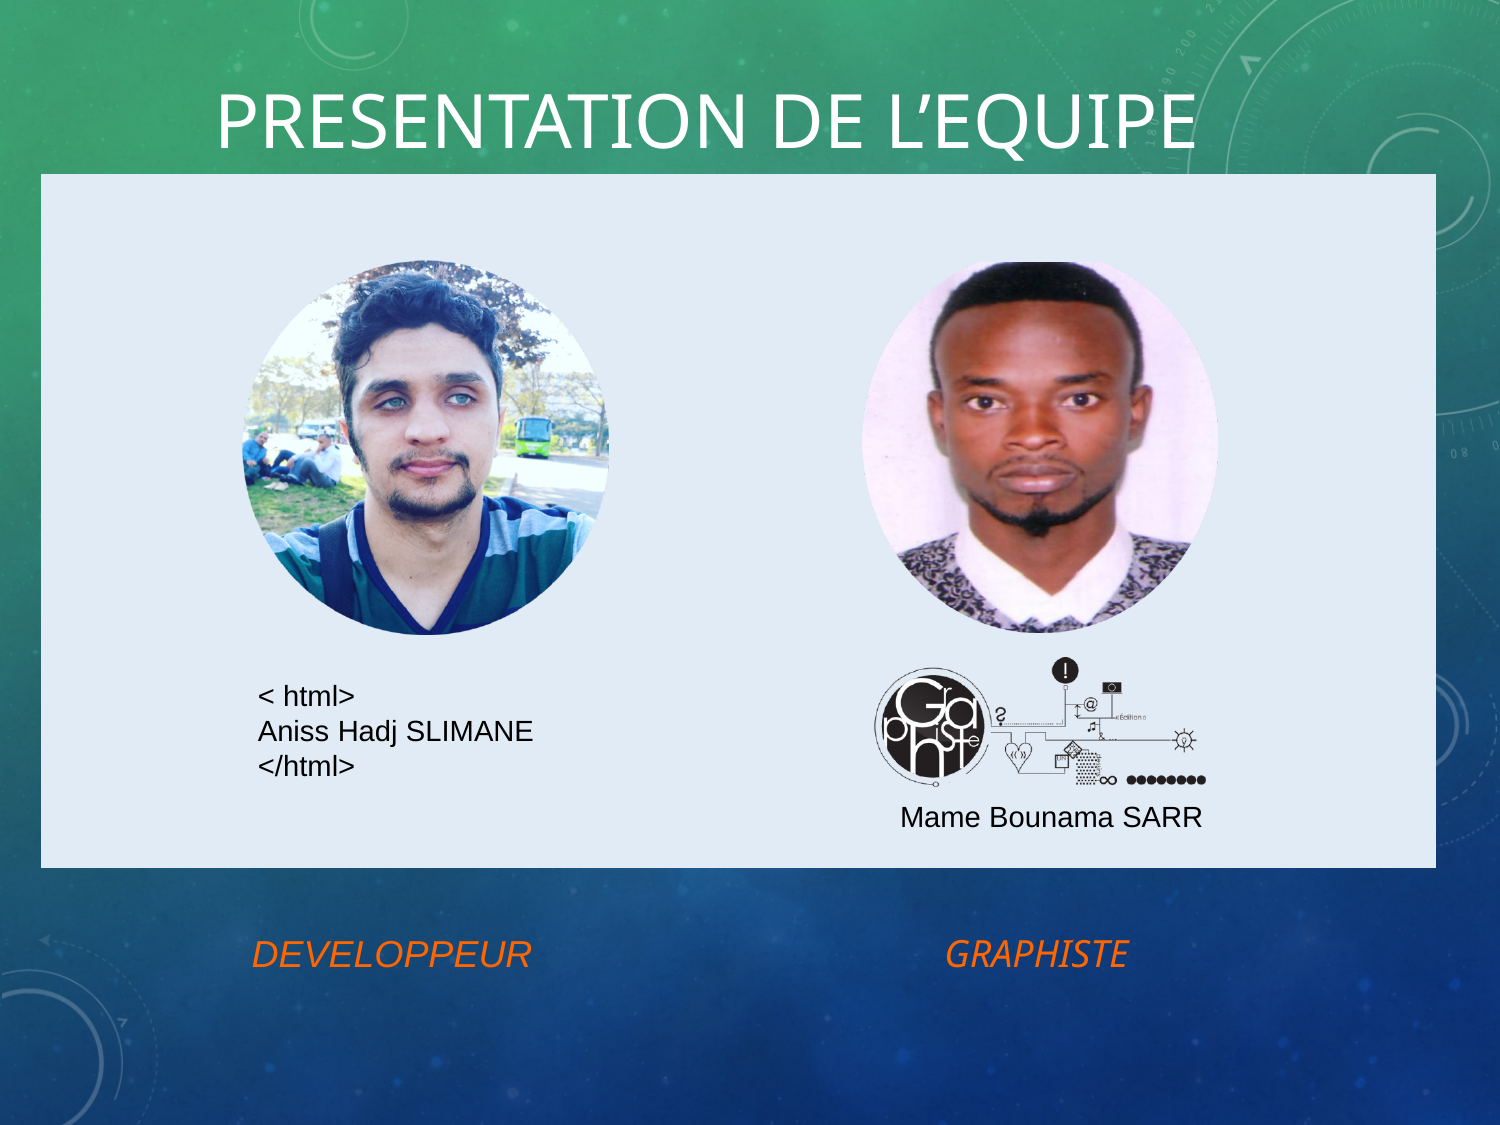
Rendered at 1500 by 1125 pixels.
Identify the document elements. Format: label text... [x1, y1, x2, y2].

picture [0, 0, 1500, 1125]
text_box PRESENTATION DE L’EQUIPE [199, 66, 1215, 172]
text_box GRAPHISTE [929, 923, 1144, 983]
text_box DEVELOPPEUR [236, 923, 548, 983]
